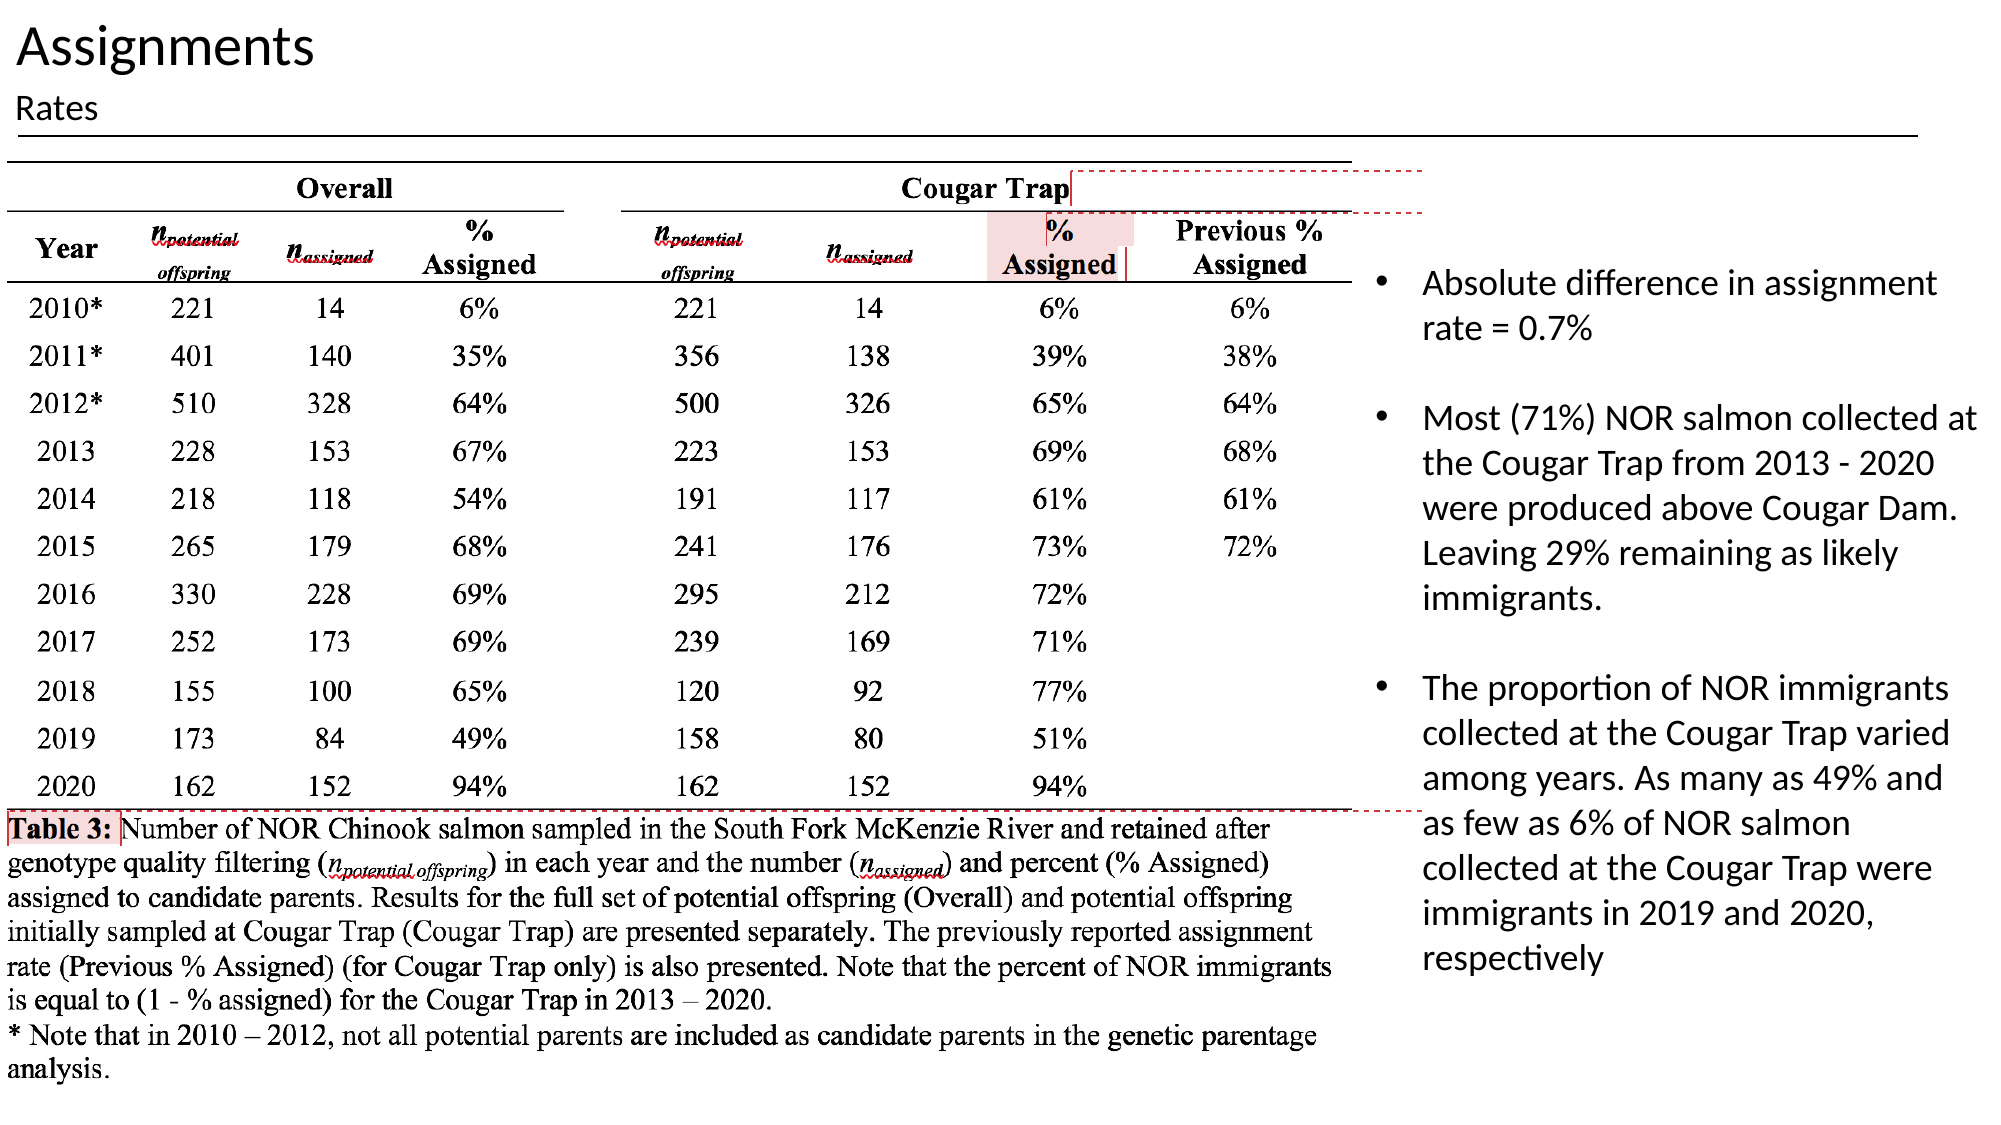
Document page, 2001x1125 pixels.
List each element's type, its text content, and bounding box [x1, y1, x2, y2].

text_box Absolute difference in assignment rate = 0.7% Most (71%) NOR salmon collected at the Cougar Trap from 2013 - 2020 were produced above Cougar Dam. Leaving 29% remaining as likely immigrants. The proportion of NOR immigrants collected at the Cougar Trap varied among years. As many as 49% and as few as 6% of NOR salmon collected at the Cougar Trap were immigrants in 2019 and 2020, respectively [1426, 250, 2000, 1031]
text_box Rates [0, 75, 114, 136]
picture [0, 136, 1426, 1092]
text_box Assignments [2, 0, 331, 85]
